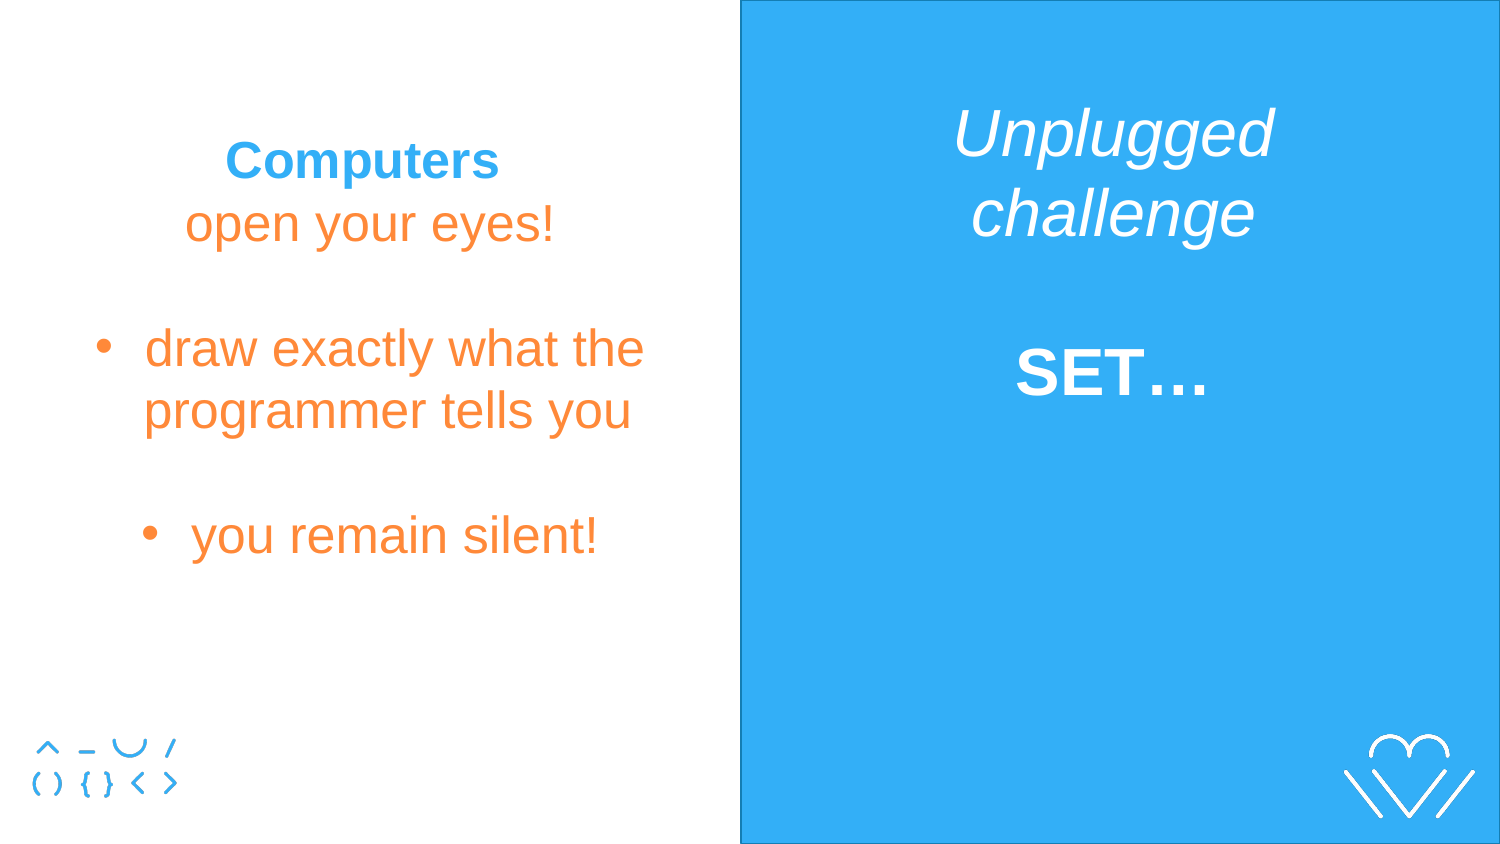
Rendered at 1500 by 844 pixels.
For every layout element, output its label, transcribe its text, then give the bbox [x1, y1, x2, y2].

text_box Computers open your eyes! draw exactly what the programmer tells you you remain silent! [64, 119, 676, 701]
picture [26, 733, 183, 803]
picture [1323, 716, 1497, 844]
text_box [0, 11, 723, 701]
list Unplugged challenge SET… [783, 75, 1445, 701]
